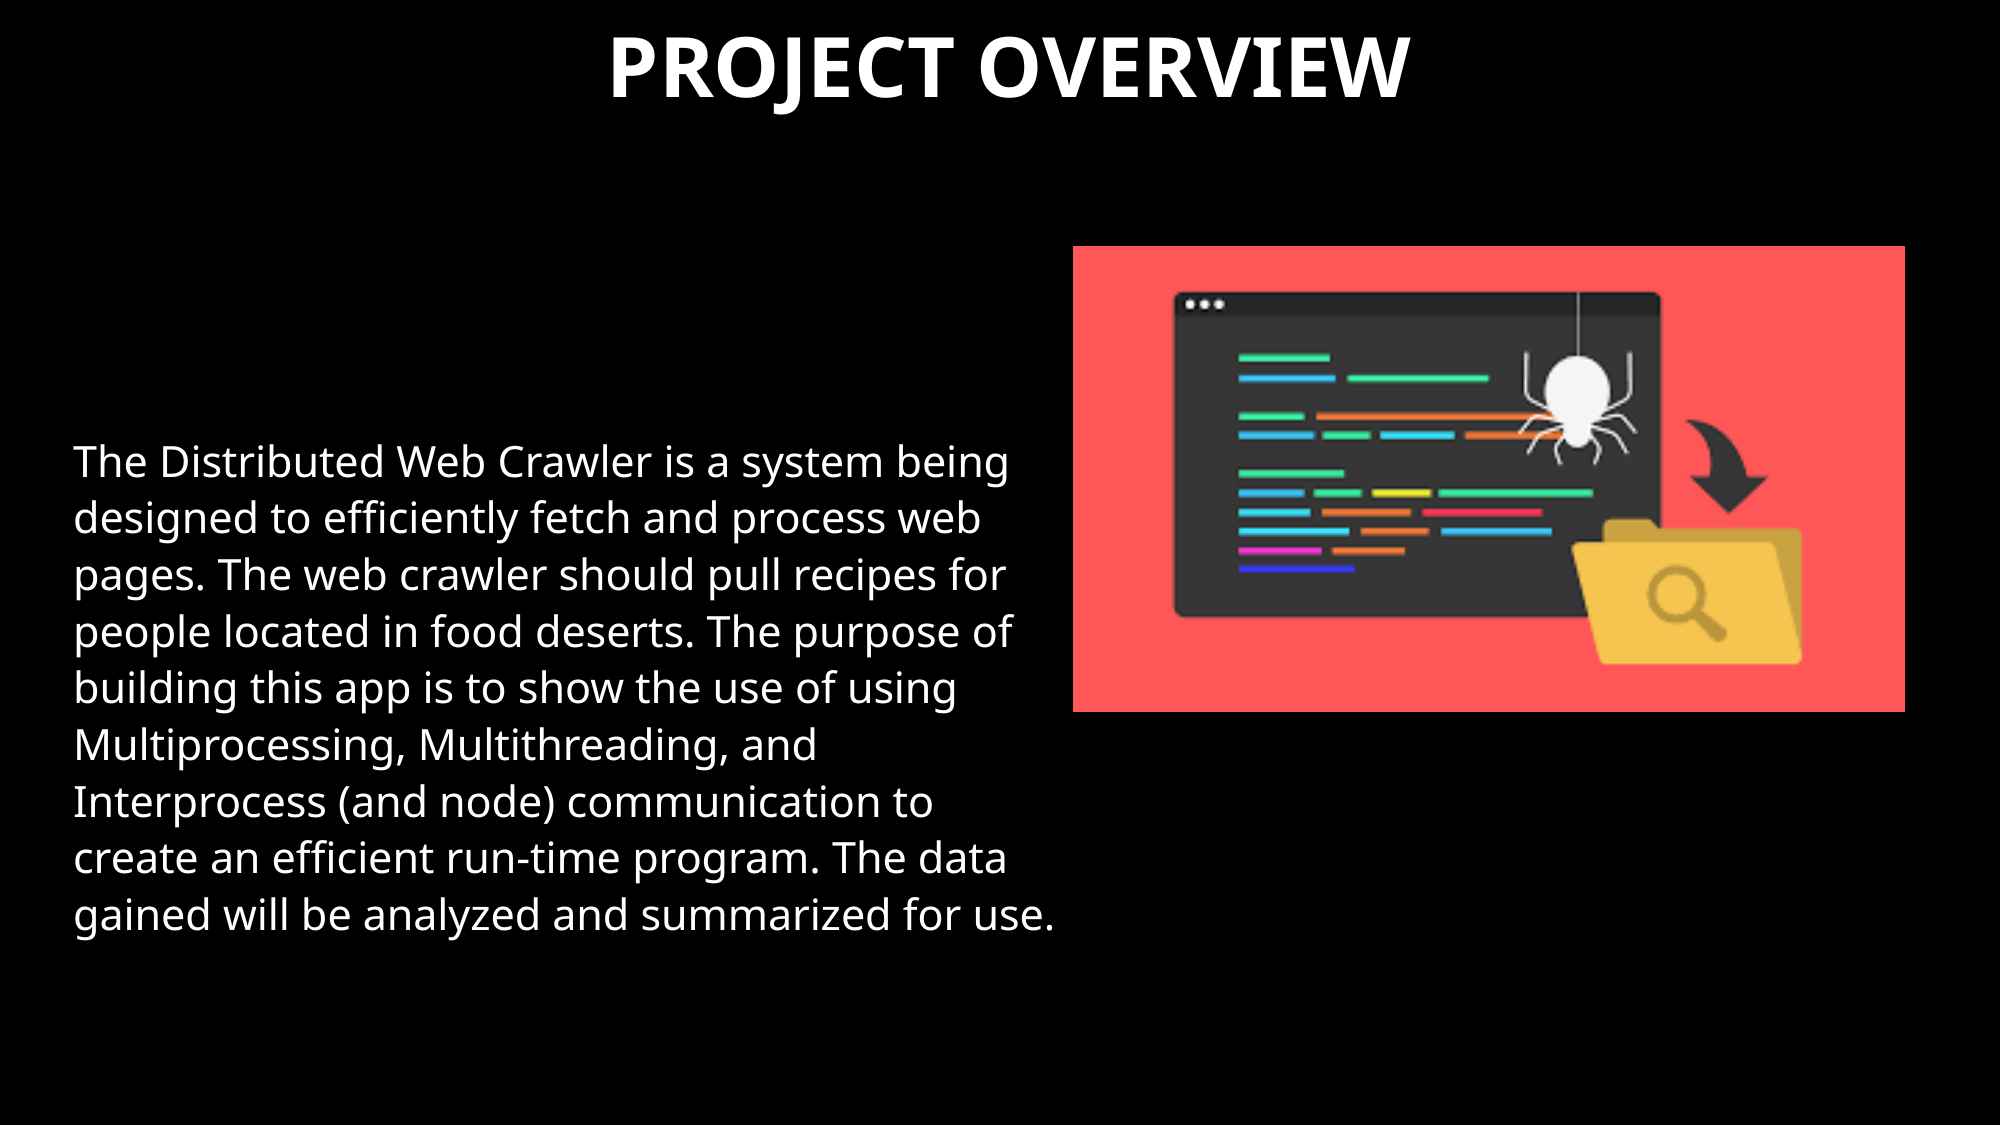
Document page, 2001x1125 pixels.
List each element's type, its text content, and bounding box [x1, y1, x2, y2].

list The Distributed Web Crawler is a system being designed to efficiently fetch and process web pages. The web crawler should pull recipes for people located in food deserts. The purpose of building this app is to show the use of using Multiprocessing, Multithreading, and Interprocess (and node) communication to create an efficient run-time program. The data gained will be analyzed and summarized for use. [58, 421, 1074, 1003]
picture [1072, 245, 1906, 713]
text_box Project Overview [591, 15, 1634, 122]
